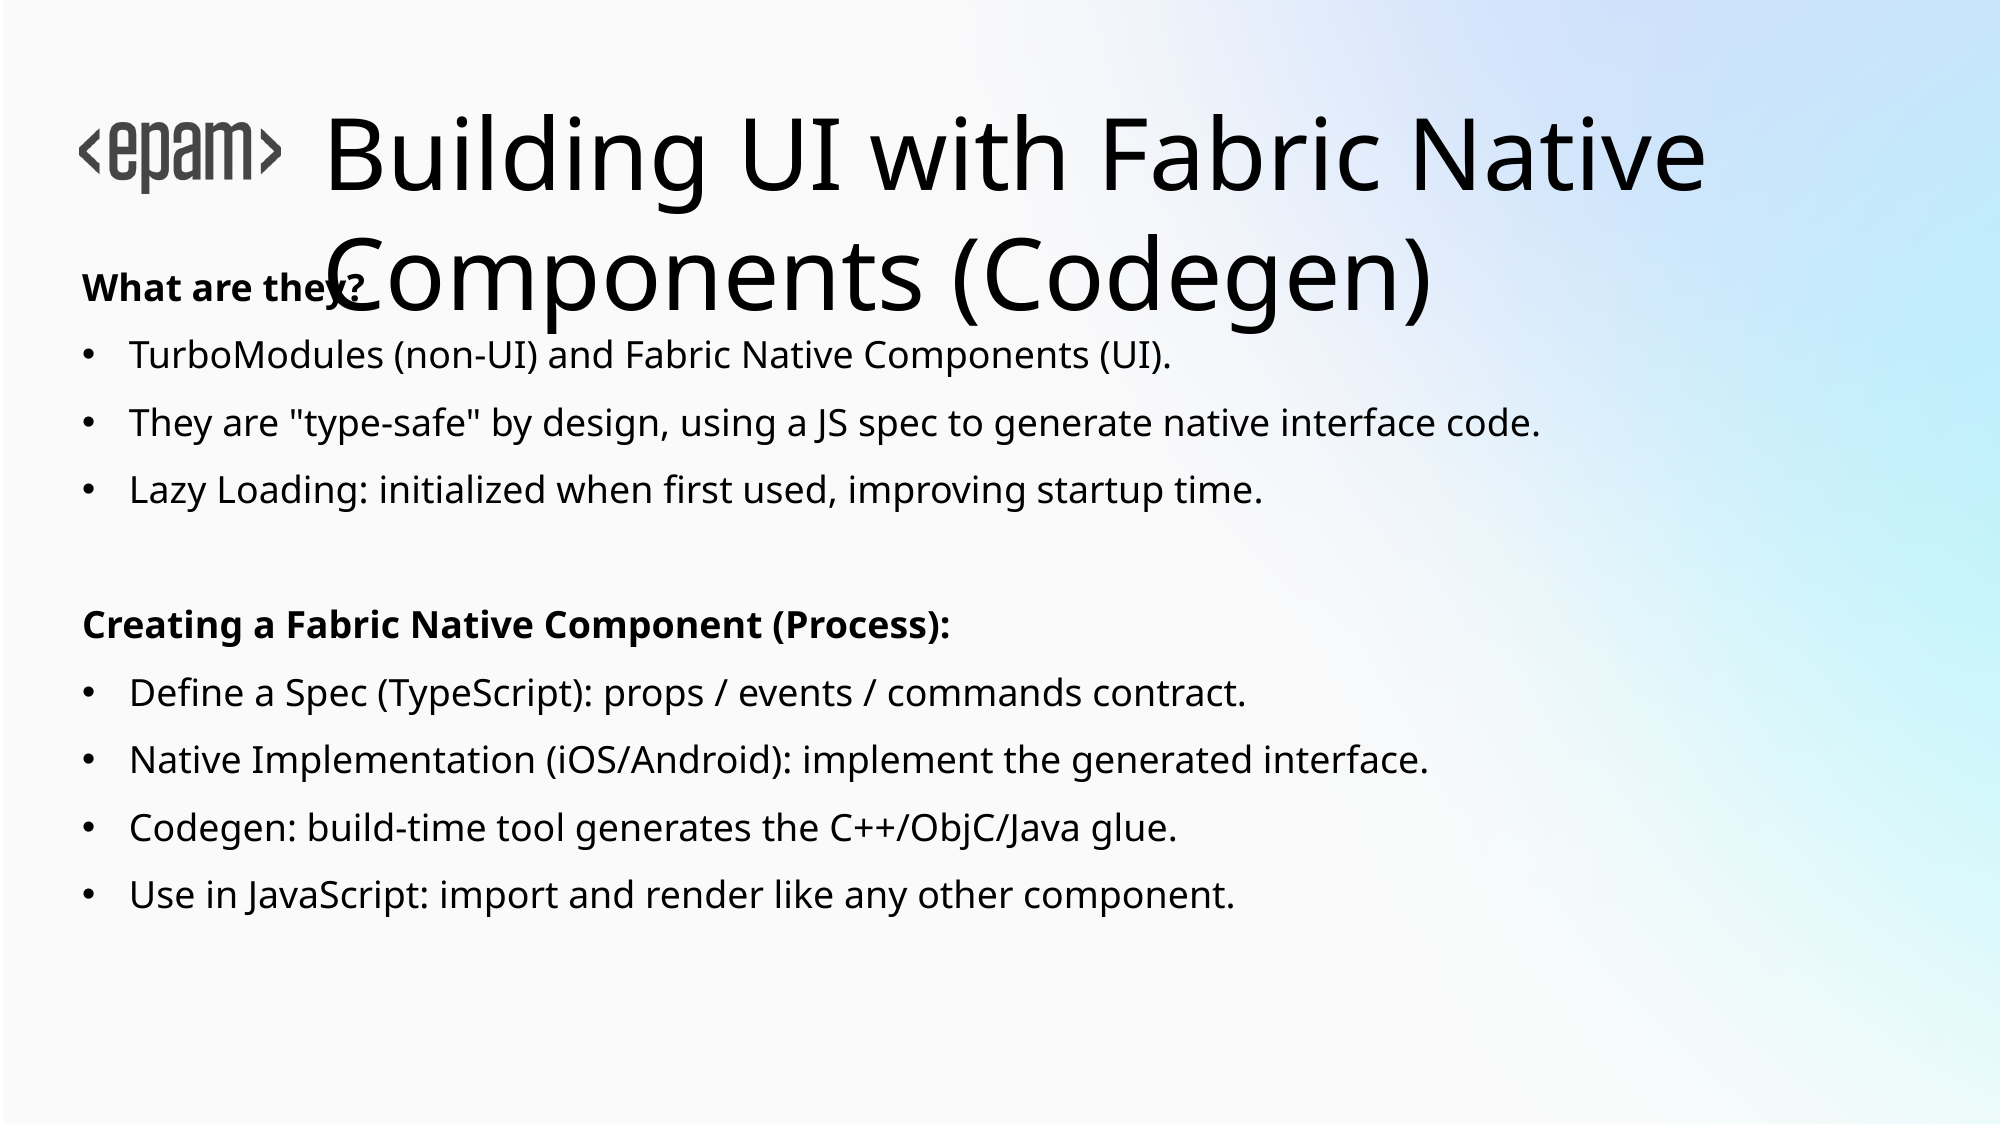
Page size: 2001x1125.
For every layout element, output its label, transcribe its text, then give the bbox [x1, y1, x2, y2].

picture [3, 0, 2000, 1125]
list What are they? TurboModules (non‑UI) and Fabric Native Components (UI). They are "type-safe" by design, using a JS spec to generate native interface code. Lazy Loading: initialized when first used, improving startup time. Creating a Fabric Native Component (Process): Define a Spec (TypeScript): props / events / commands contract. Native Implementation (iOS/Android): implement the generated interface. Codegen: build-time tool generates the C++/ObjC/Java glue. Use in JavaScript: import and render like any other component. [82, 241, 1642, 1053]
title Building UI with Fabric Native Components (Codegen) [322, 90, 1835, 212]
